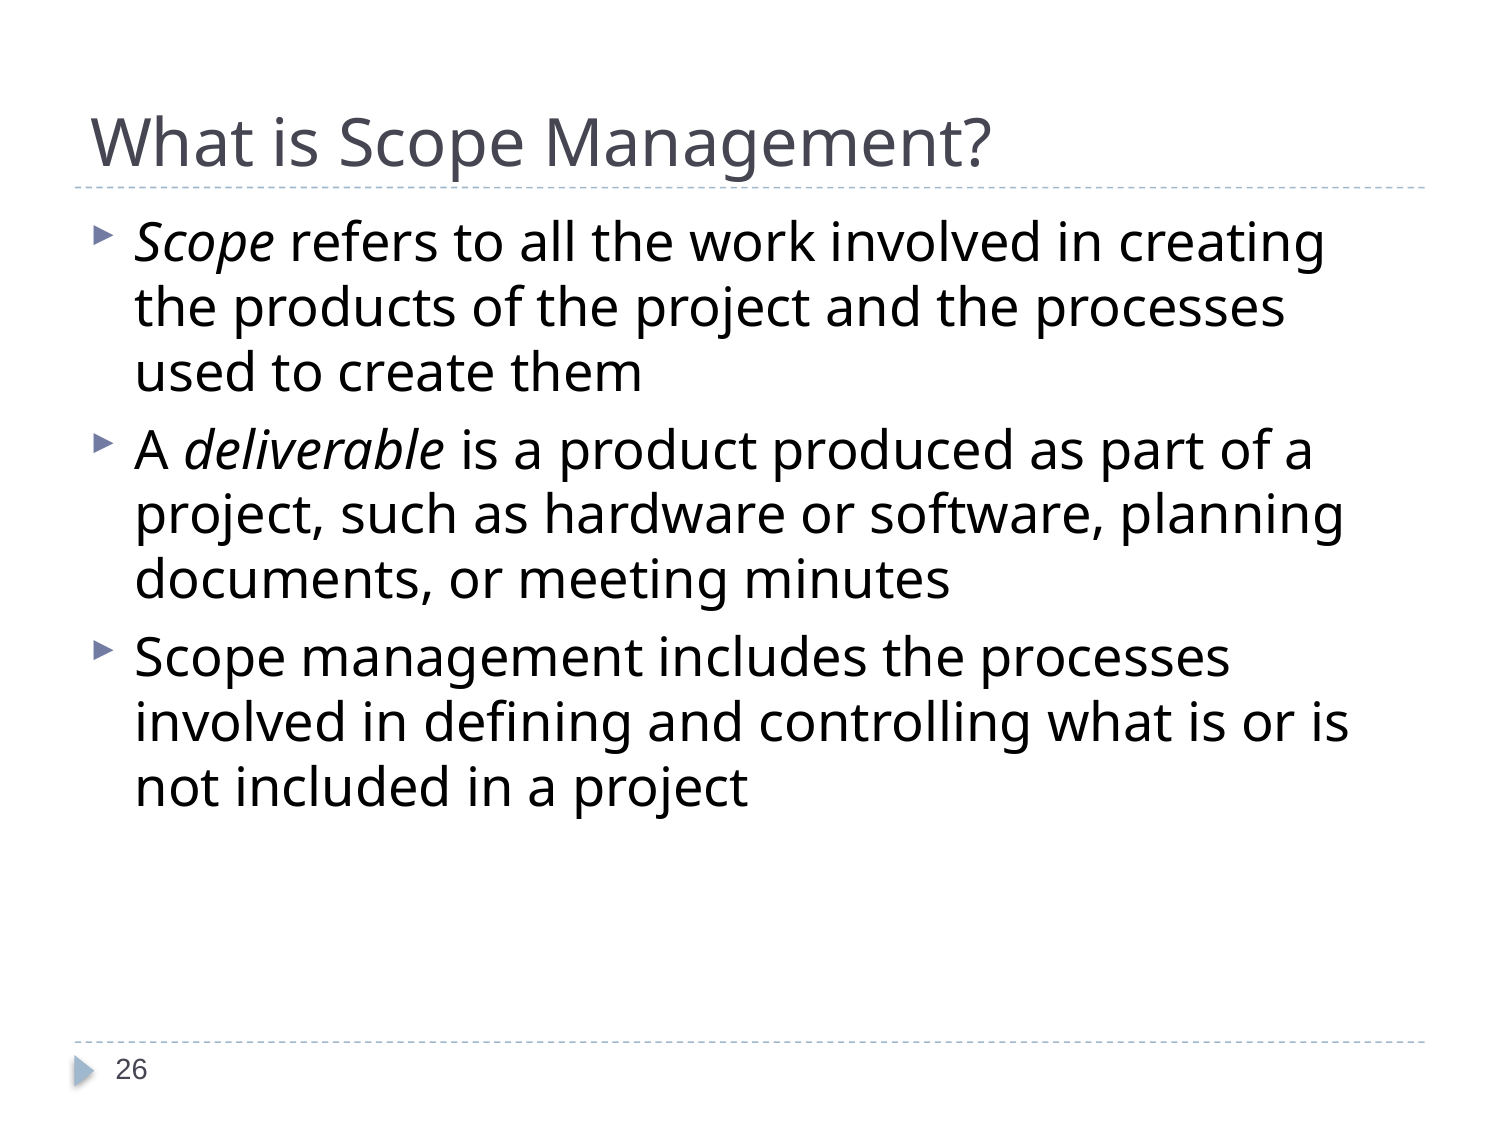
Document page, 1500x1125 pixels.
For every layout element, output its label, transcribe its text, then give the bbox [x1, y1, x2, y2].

list Scope refers to all the work involved in creating the products of the project and the processes used to create them A deliverable is a product produced as part of a project, such as hardware or software, planning documents, or meeting minutes Scope management includes the processes involved in defining and controlling what is or is not included in a project [74, 199, 1426, 1011]
title What is Scope Management? [74, 24, 1426, 188]
slide_number 26 [100, 1042, 426, 1103]
